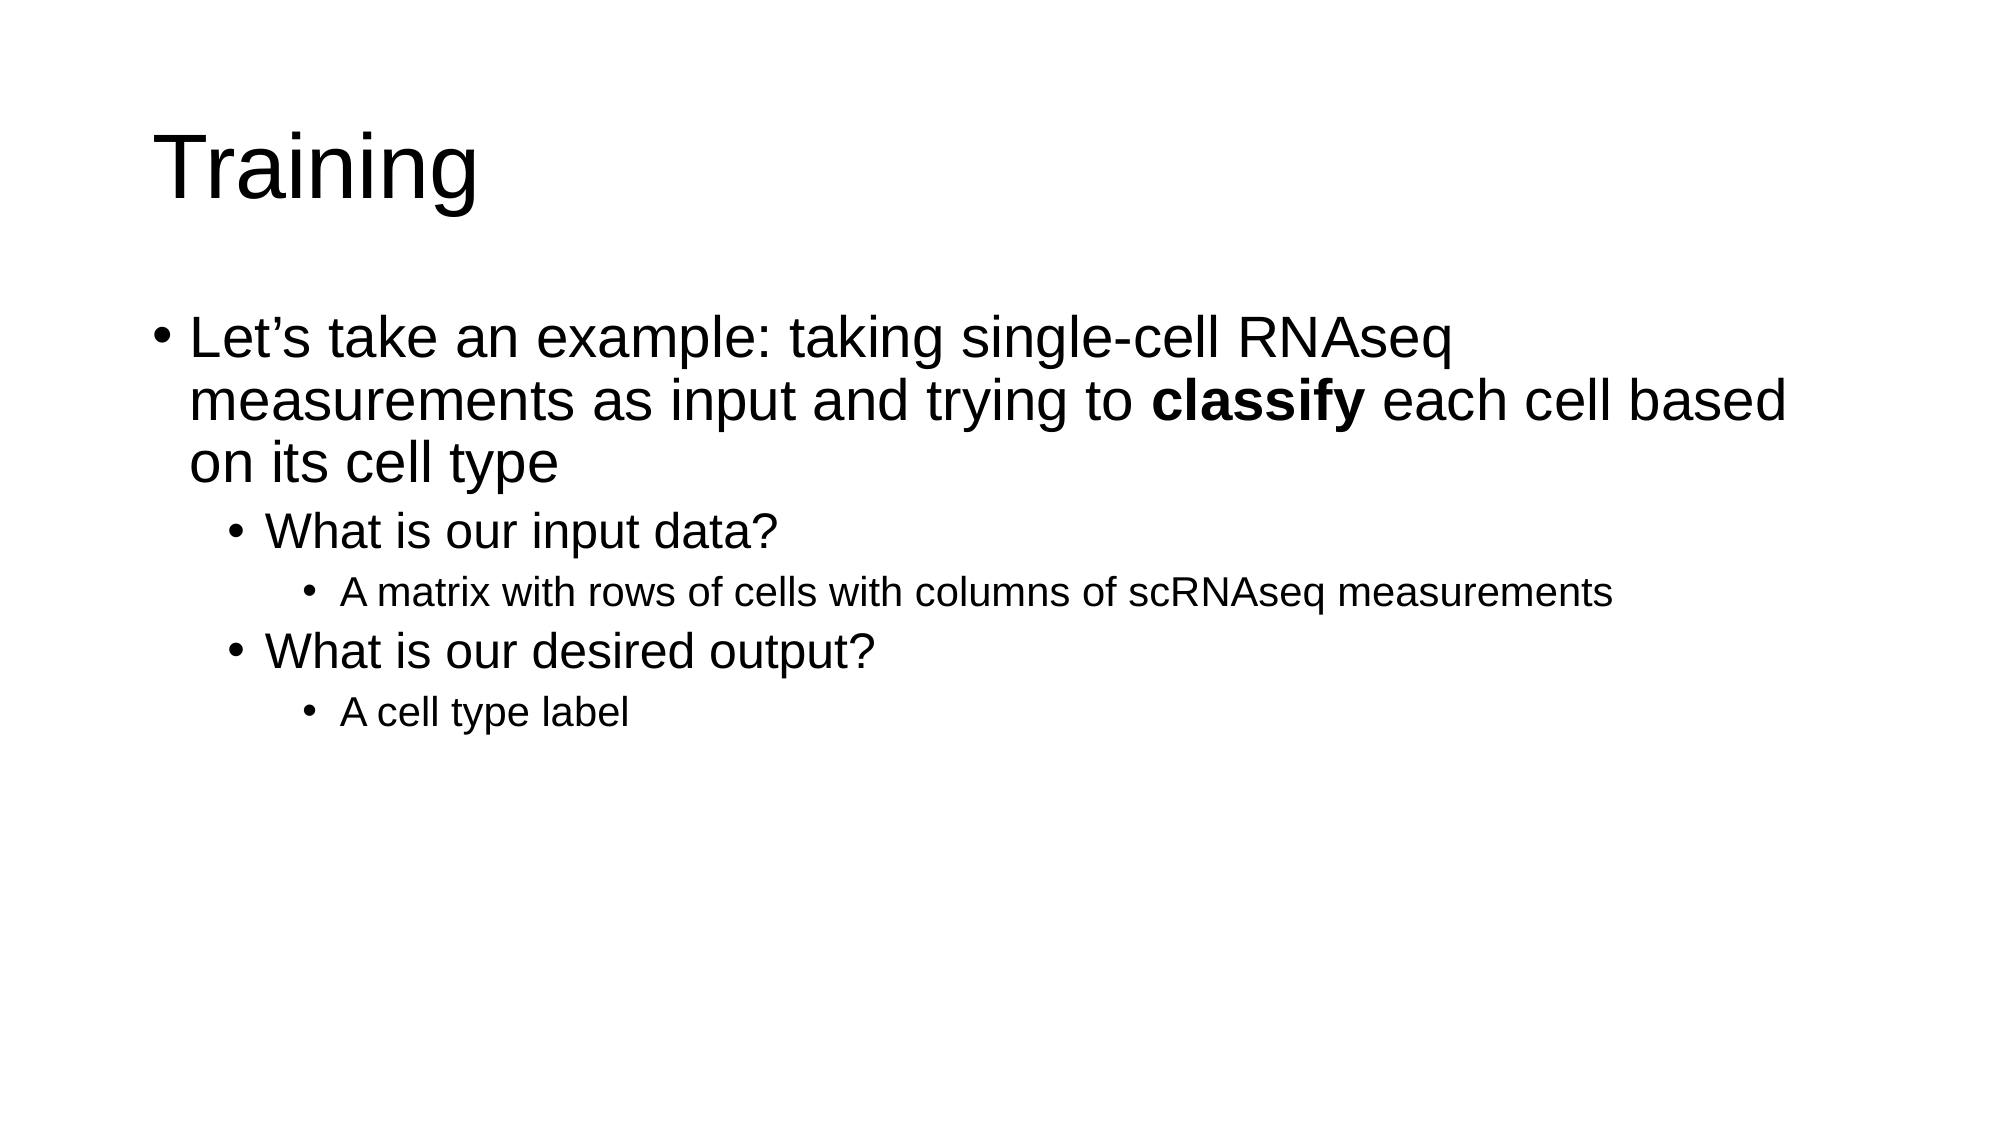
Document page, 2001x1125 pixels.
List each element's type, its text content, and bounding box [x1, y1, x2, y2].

title Training [137, 59, 1863, 278]
list Let’s take an example: taking single-cell RNAseq measurements as input and trying to classify each cell based on its cell type What is our input data? A matrix with rows of cells with columns of scRNAseq measurements What is our desired output? A cell type label [137, 299, 1863, 1014]
